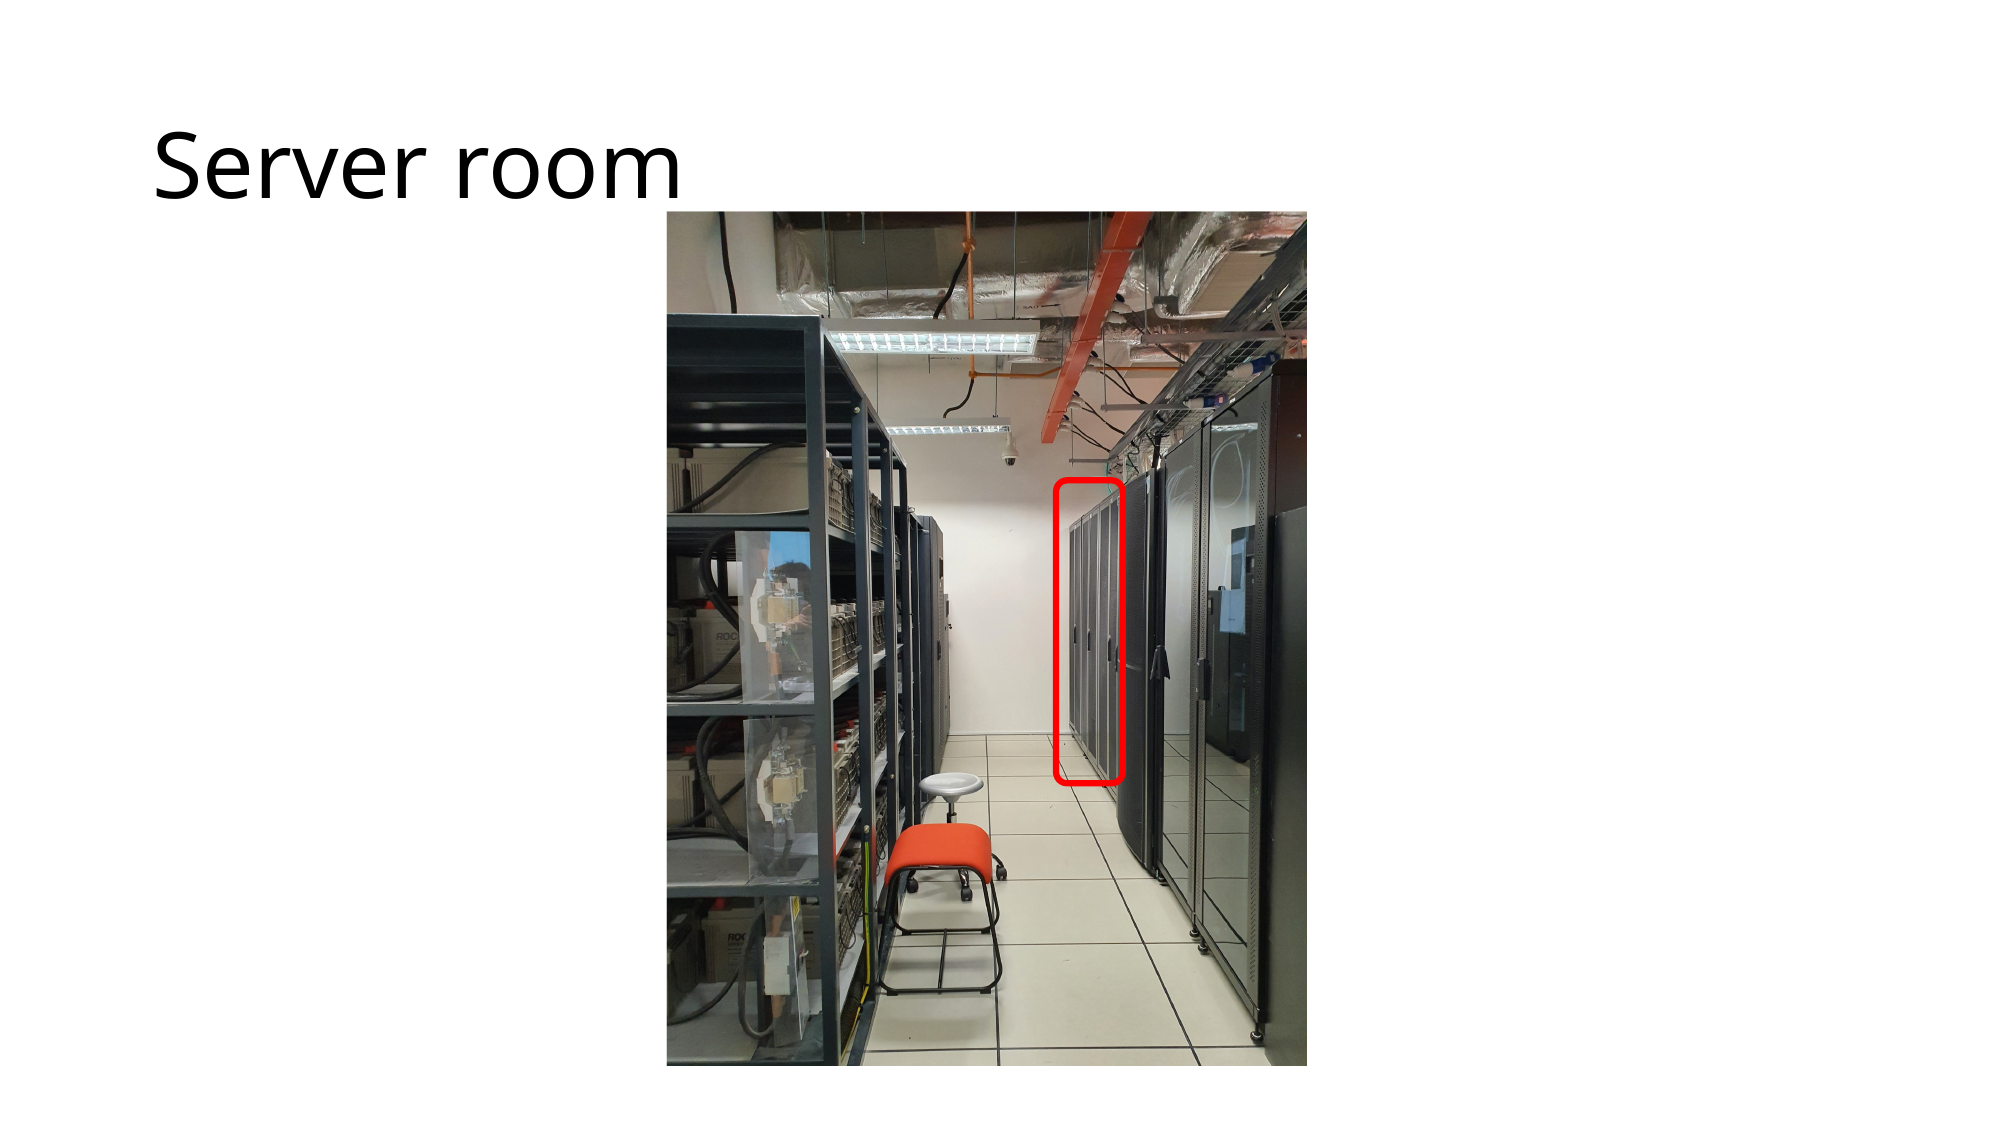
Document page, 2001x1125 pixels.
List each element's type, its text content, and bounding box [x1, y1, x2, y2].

title Server room [137, 59, 1863, 278]
picture [559, 213, 1414, 1065]
